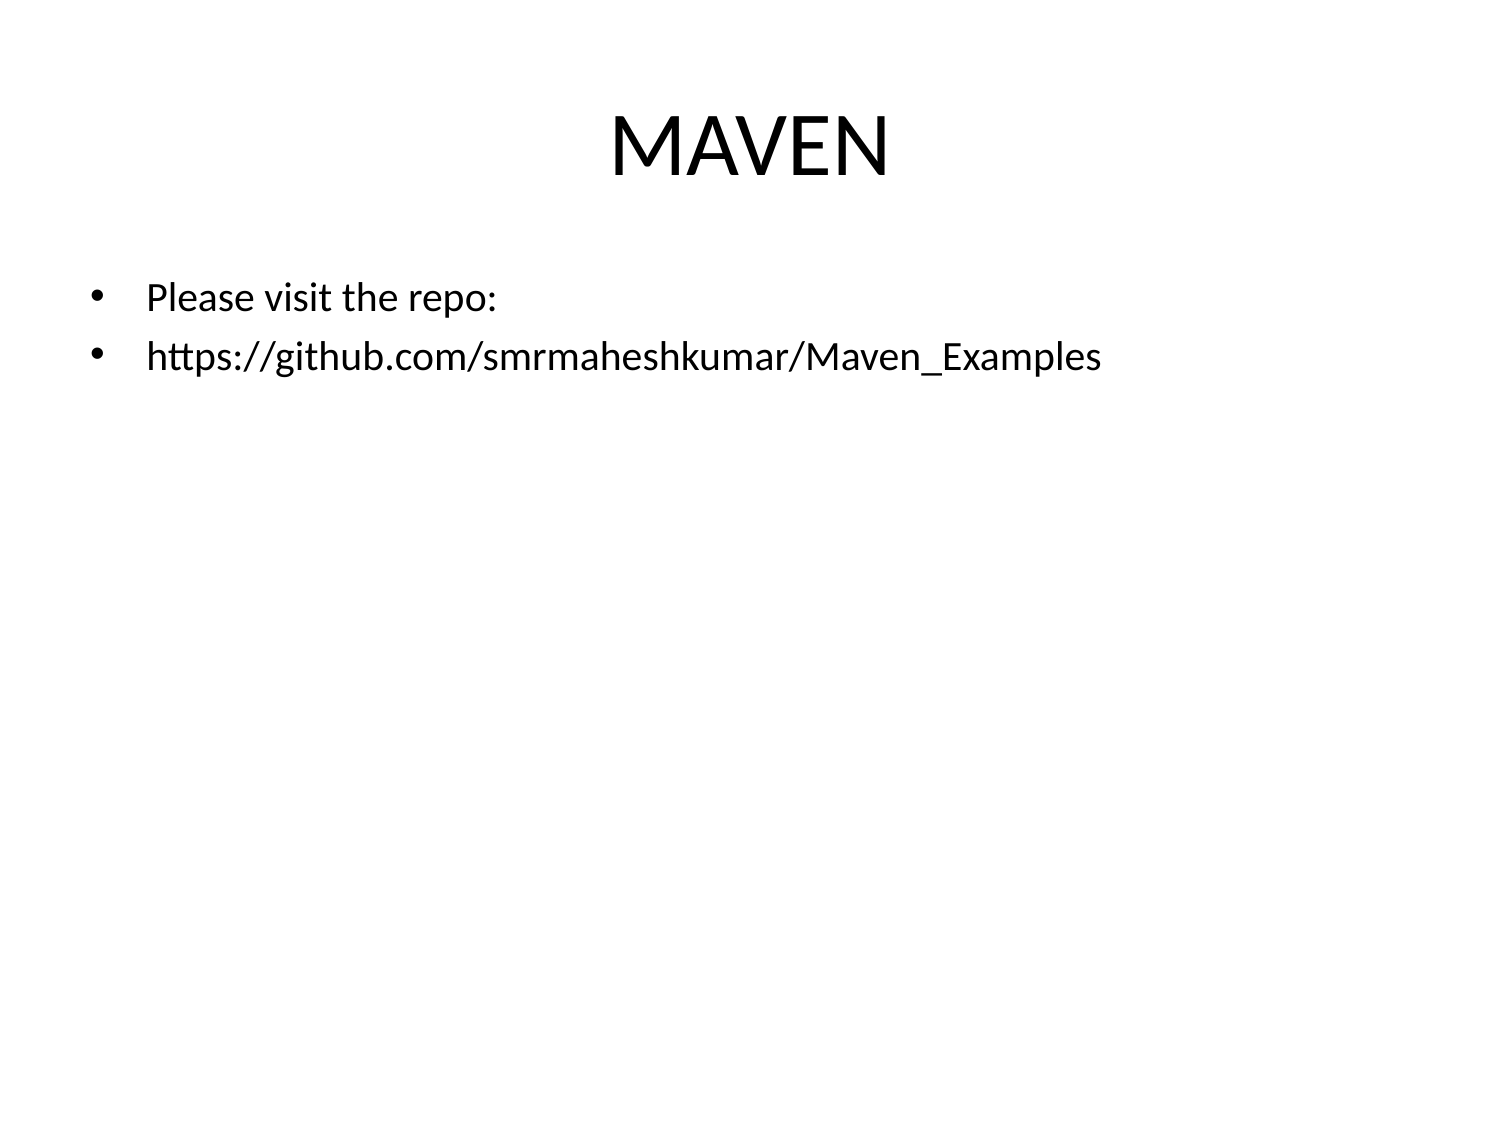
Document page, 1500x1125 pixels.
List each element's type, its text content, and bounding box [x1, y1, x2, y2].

list Please visit the repo: https://github.com/smrmaheshkumar/Maven_Examples [75, 262, 1430, 1055]
title MAVEN [75, 45, 1425, 233]
